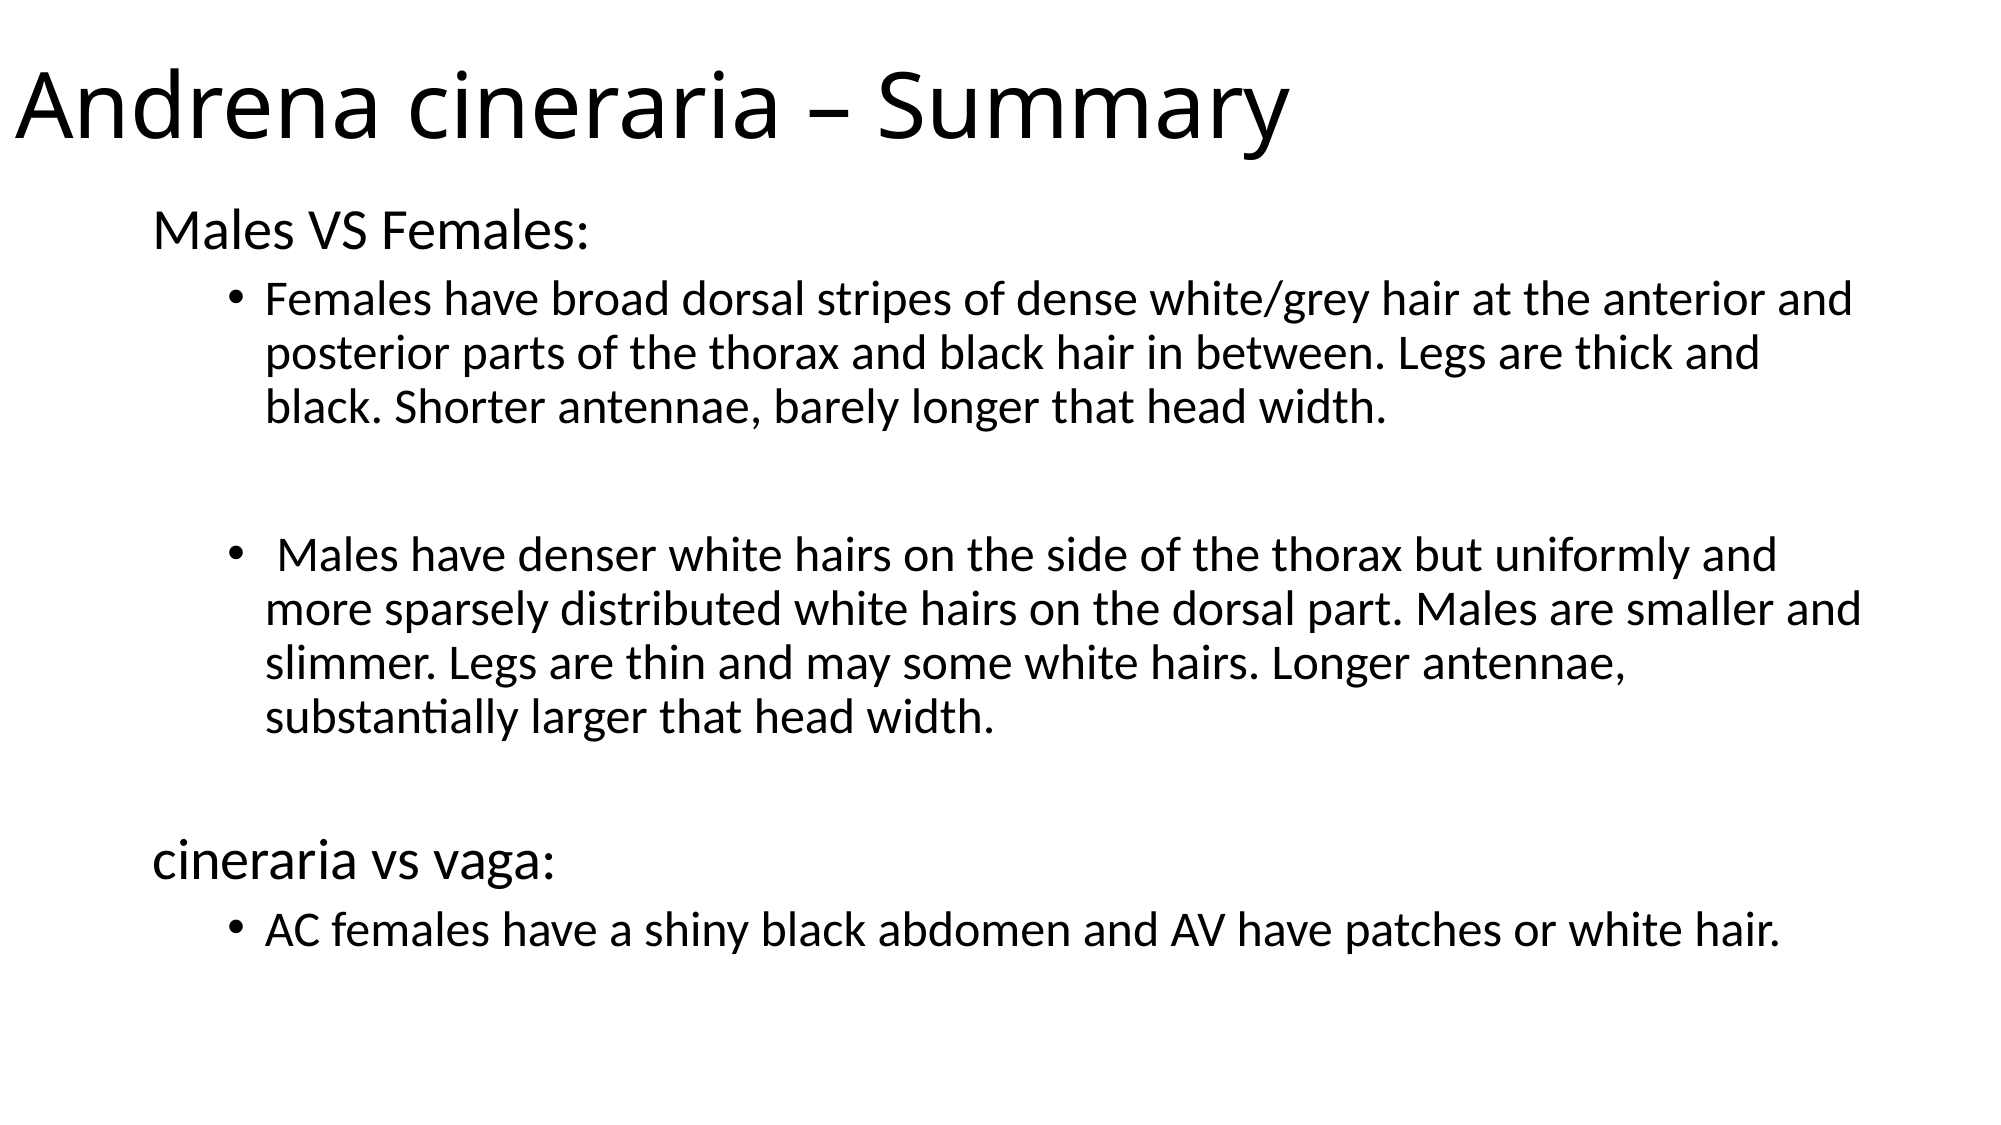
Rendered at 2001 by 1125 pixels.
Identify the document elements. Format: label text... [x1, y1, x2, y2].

title Andrena cineraria – Summary [0, 0, 1725, 218]
list Males VS Females: Females have broad dorsal stripes of dense white/grey hair at the anterior and posterior parts of the thorax and black hair in between. Legs are thick and black. Shorter antennae, barely longer that head width. Males have denser white hairs on the side of the thorax but uniformly and more sparsely distributed white hairs on the dorsal part. Males are smaller and slimmer. Legs are thin and may some white hairs. Longer antennae, substantially larger that head width. cineraria vs vaga: AC females have a shiny black abdomen and AV have patches or white hair. [137, 191, 1905, 992]
